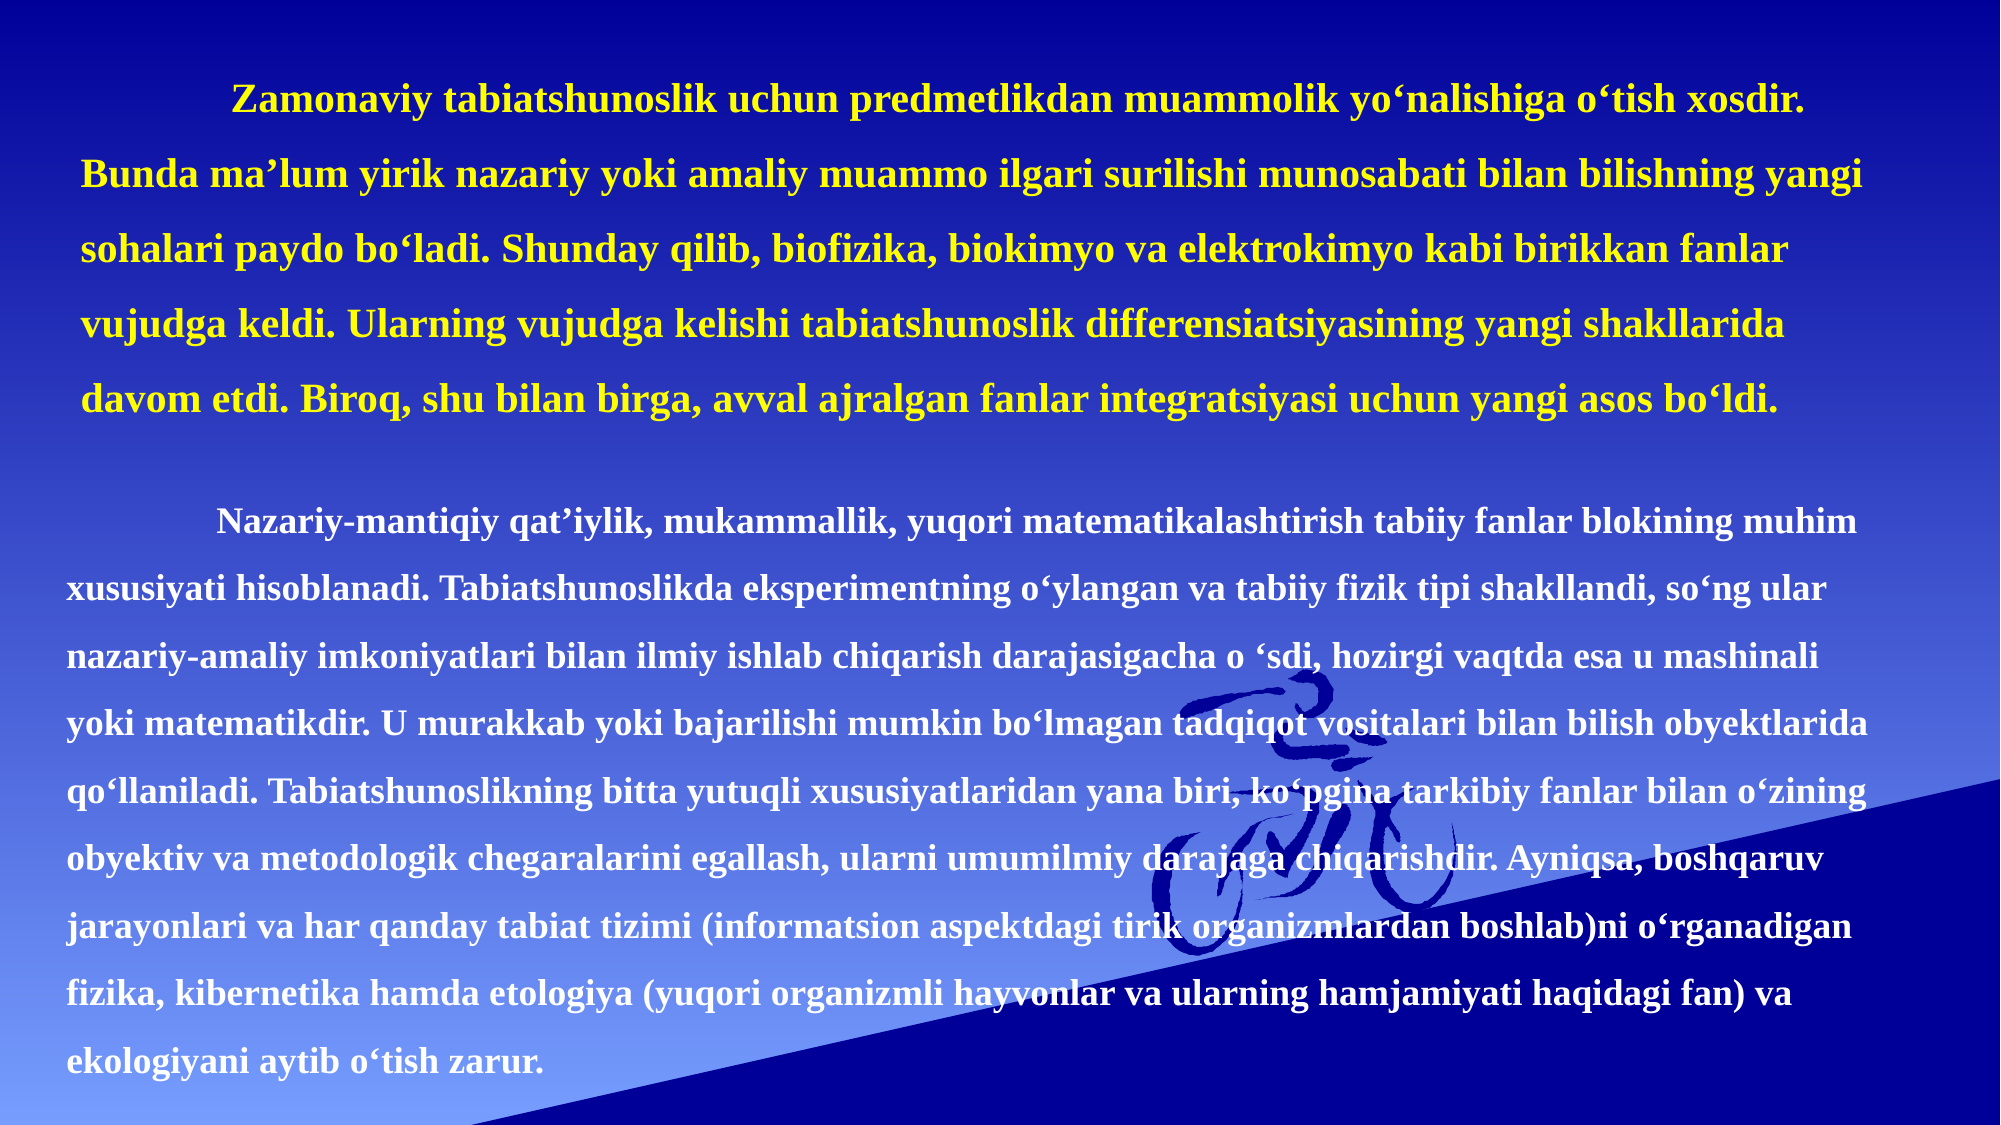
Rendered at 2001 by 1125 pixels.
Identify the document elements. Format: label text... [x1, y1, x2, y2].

text_box Nazariy-mantiqiy qat’iylik, mukammallik, yuqori matematikalashtirish tabiiy fanlar blokining muhim xususiyati hisoblanadi. Tabiatshunoslikda eksperimentning o‘ylangan va tabiiy fizik tipi shakllandi, so‘ng ular nazariy-amaliy imkoniyatlari bilan ilmiy ishlab chiqarish darajasigacha o ‘sdi, hozirgi vaqtda esa u mashinali yoki matematikdir. U murakkab yoki bajarilishi mumkin bo‘lmagan tadqiqot vositalari bilan bilish obyektlarida qo‘llaniladi. Tabiatshunoslikning bitta yutuqli xususiyatlaridan yana biri, ko‘pgina tarkibiy fanlar bilan o‘zining obyektiv va metodologik chegaralarini egallash, ularni umumilmiy darajaga chiqarishdir. Ayniqsa, boshqaruv jarayonlari va har qanday tabiat tizimi (informatsion aspektdagi tirik organizmlardan boshlab)ni o‘rganadigan fizika, kibernetika hamda etologiya (yuqori organizmli hayvonlar va ularning hamjamiyati haqidagi fan) va ekologiyani aytib o‘tish zarur. [51, 465, 1888, 1088]
text_box Zamonaviy tabiatshunoslik uchun predmetlikdan muammolik yo‘nalishiga o‘tish xosdir. Bunda ma’lum yirik nazariy yoki amaliy muammo ilgari surilishi munosabati bilan bilishning yangi sohalari paydo bo‘ladi. Shunday qilib, biofizika, biokimyo va elektrokimyo kabi birikkan fanlar vujudga keldi. Ularning vujudga kelishi tabiatshunoslik differensiatsiyasining yangi shakllarida davom etdi. Biroq, shu bilan birga, avval ajralgan fanlar integratsiyasi uchun yangi asos bo‘ldi. [65, 38, 1903, 429]
